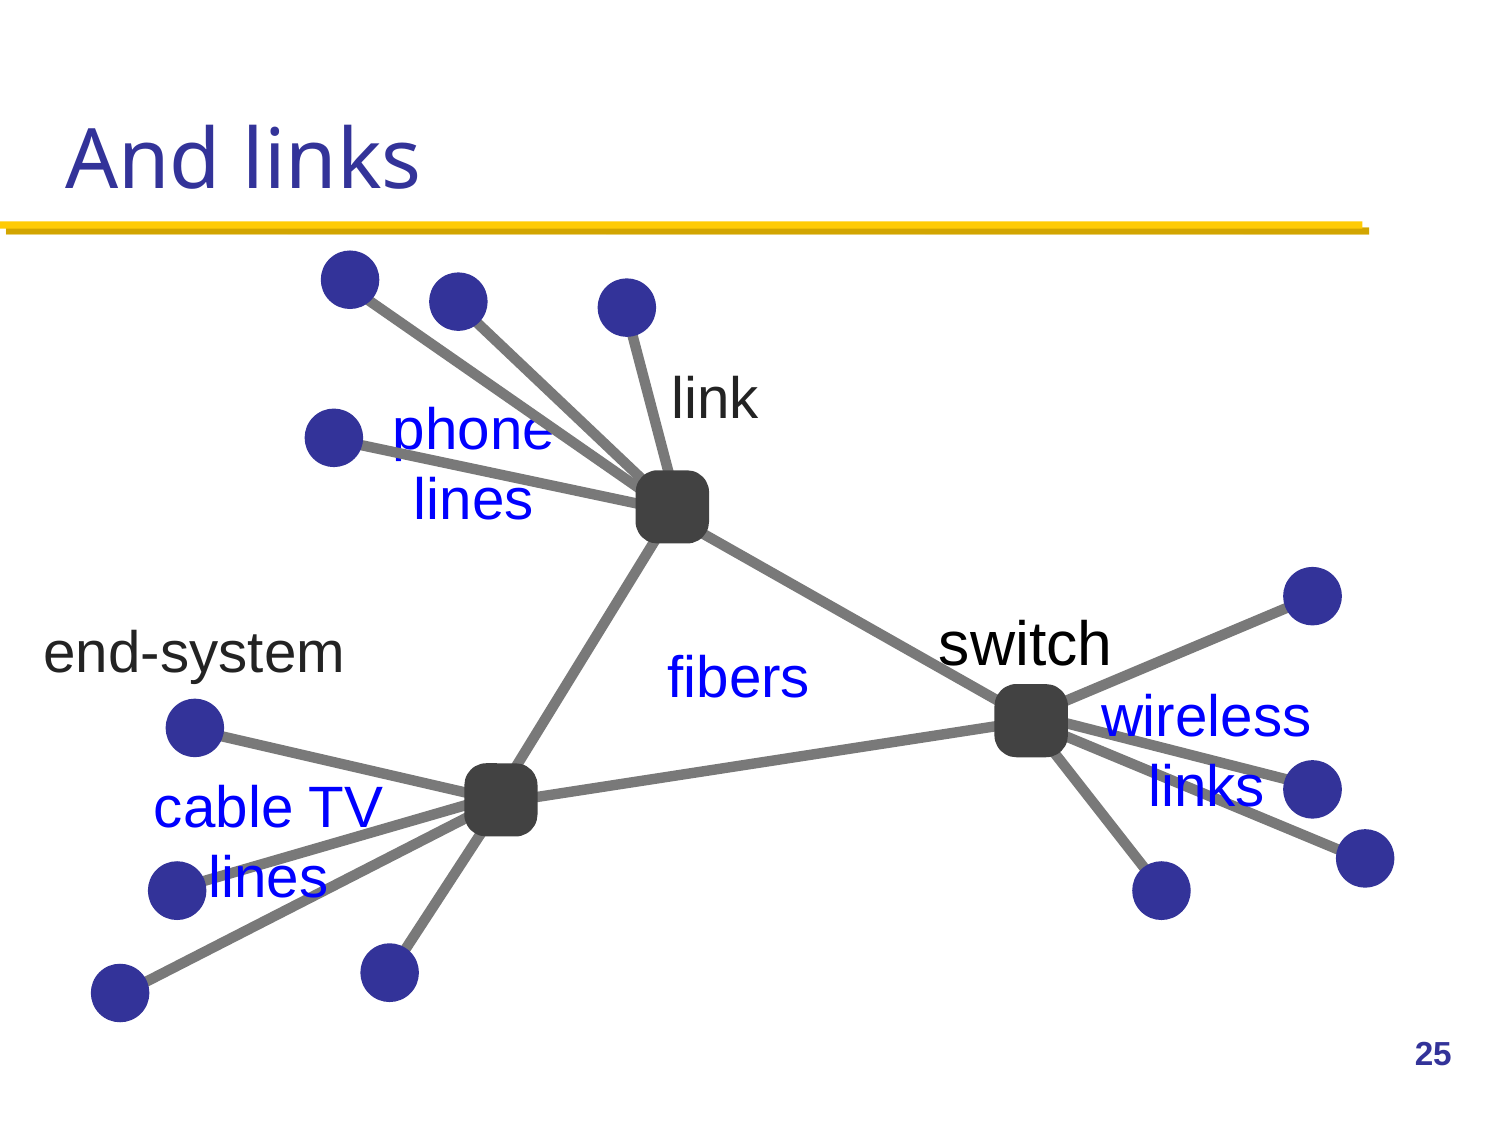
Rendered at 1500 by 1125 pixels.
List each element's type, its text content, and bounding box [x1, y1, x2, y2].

text_box [994, 685, 1050, 758]
text_box [1335, 829, 1395, 888]
text_box wireless links [1050, 672, 1363, 825]
text_box switch [933, 597, 1119, 685]
text_box fibers [661, 633, 817, 716]
text_box [597, 278, 657, 337]
text_box cable TV lines [112, 763, 425, 915]
text_box end-system [37, 608, 381, 691]
text_box [1132, 861, 1191, 921]
slide_number 25 [1400, 1025, 1500, 1100]
title And links [49, 24, 1451, 213]
text_box [320, 250, 380, 310]
text_box [160, 915, 194, 921]
text_box [464, 763, 538, 837]
text_box [429, 272, 488, 331]
text_box [165, 698, 225, 758]
text_box [304, 408, 364, 468]
text_box [635, 470, 710, 544]
text_box [1283, 566, 1342, 626]
text_box phone lines [323, 385, 625, 537]
text_box link [665, 353, 766, 436]
text_box [360, 943, 419, 1003]
text_box [90, 963, 150, 1023]
